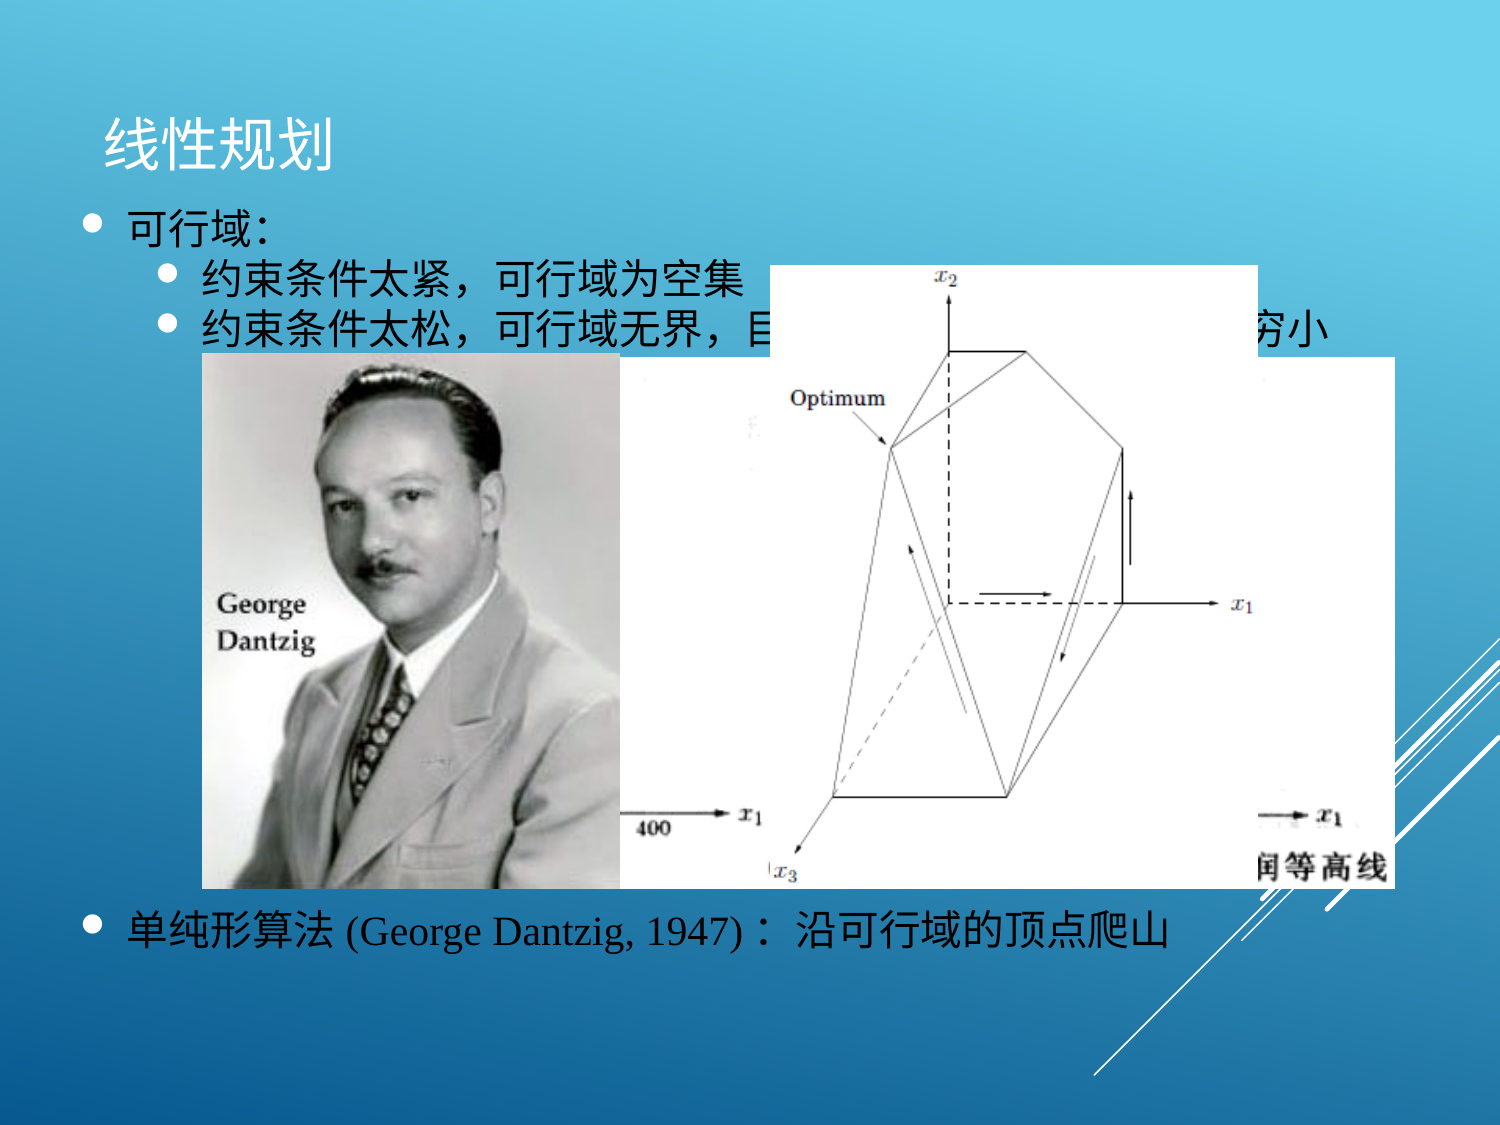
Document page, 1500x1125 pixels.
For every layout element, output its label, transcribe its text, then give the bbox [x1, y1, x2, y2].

picture [202, 265, 1395, 890]
title 线性规划 [87, 87, 1413, 194]
list 可行域： 约束条件太紧，可行域为空集 约束条件太松，可行域无界，目标函数值可能无穷大、无穷小 单纯形算法(George Dantzig, 1947)：沿可行域的顶点爬山 [64, 194, 1440, 1007]
